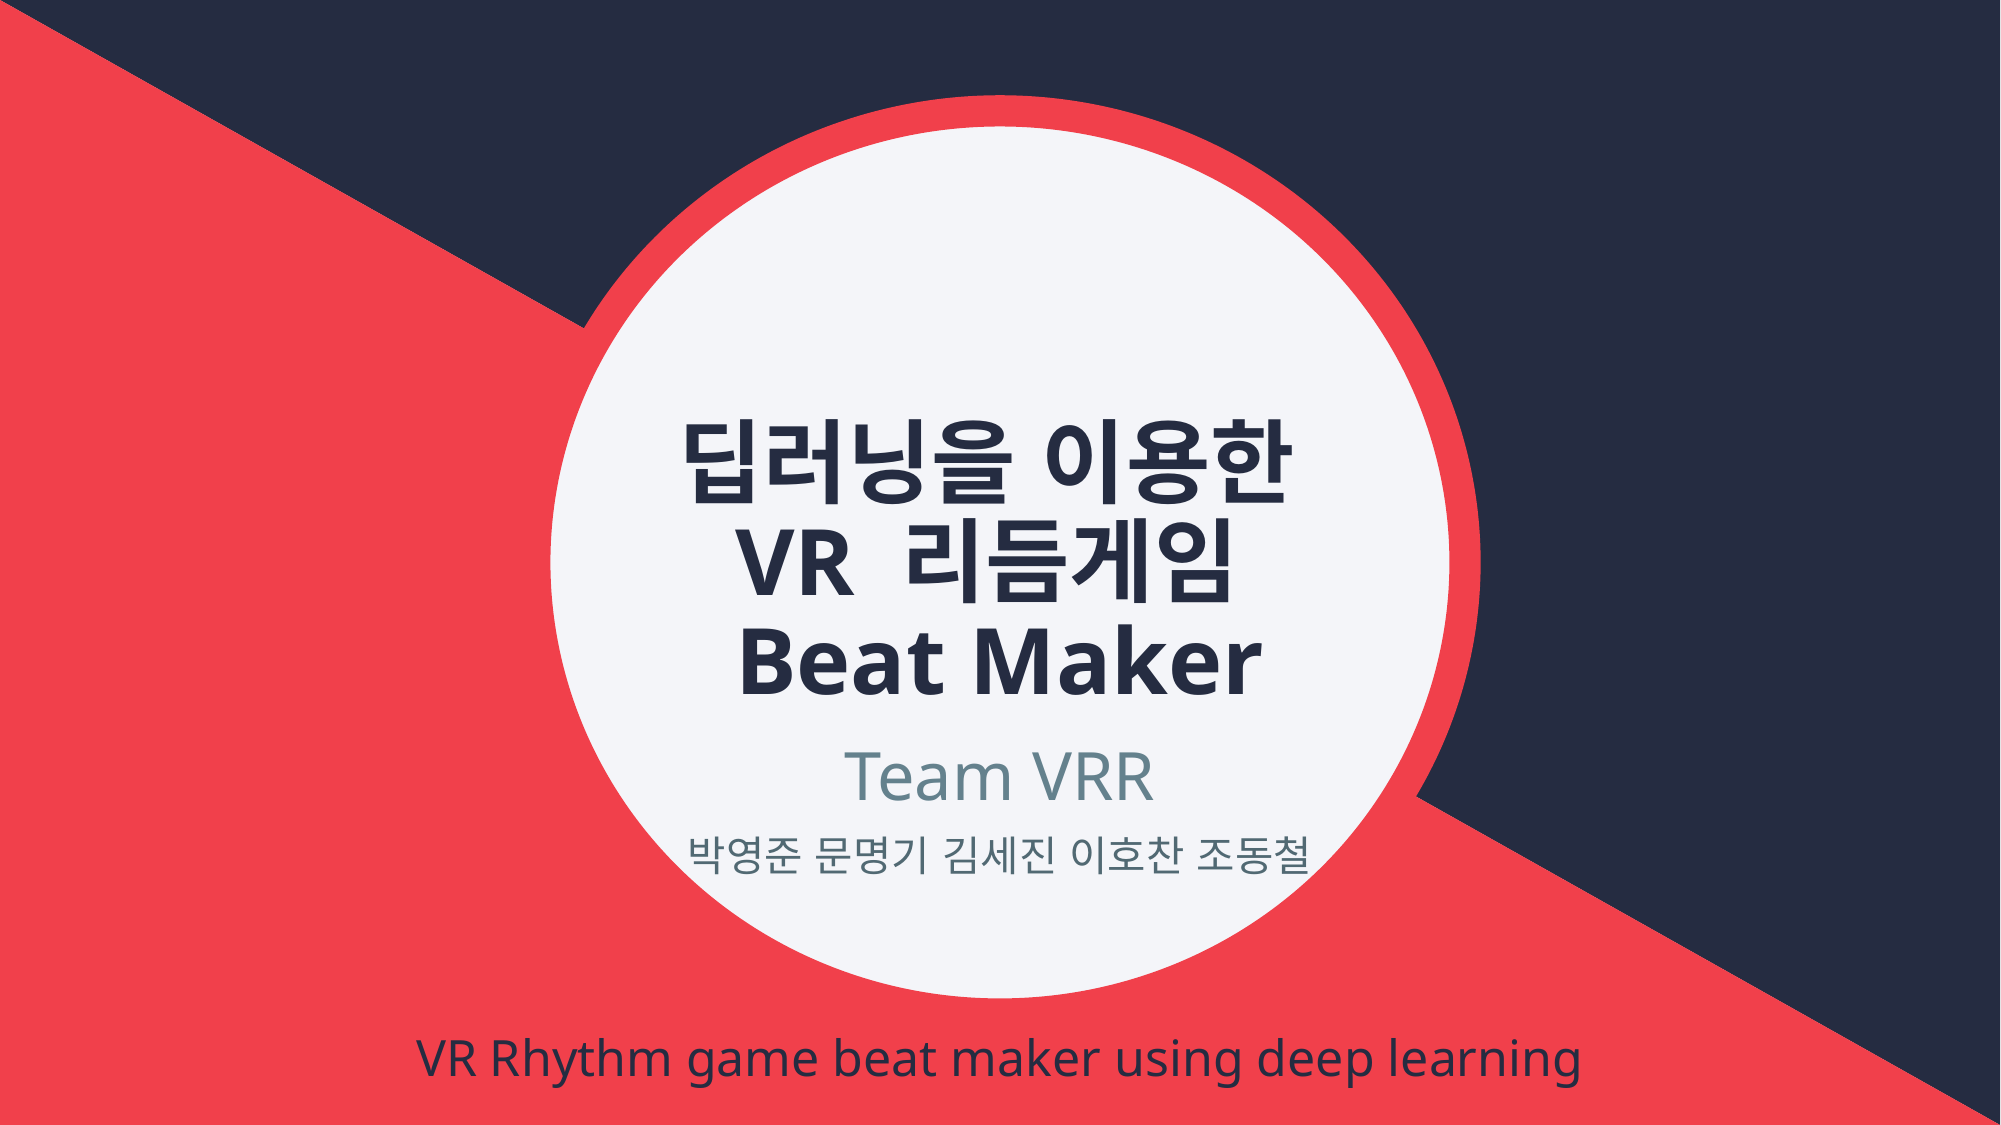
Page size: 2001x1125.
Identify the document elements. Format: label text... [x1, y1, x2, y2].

text_box VR Rhythm game beat maker using deep learning [352, 1019, 1648, 1094]
title 딥러닝을 이용한 VR 리듬게임 Beat Maker [632, 402, 1368, 723]
list Team VRR 박영준 문명기 김세진 이호찬 조동철 [644, 735, 1356, 900]
